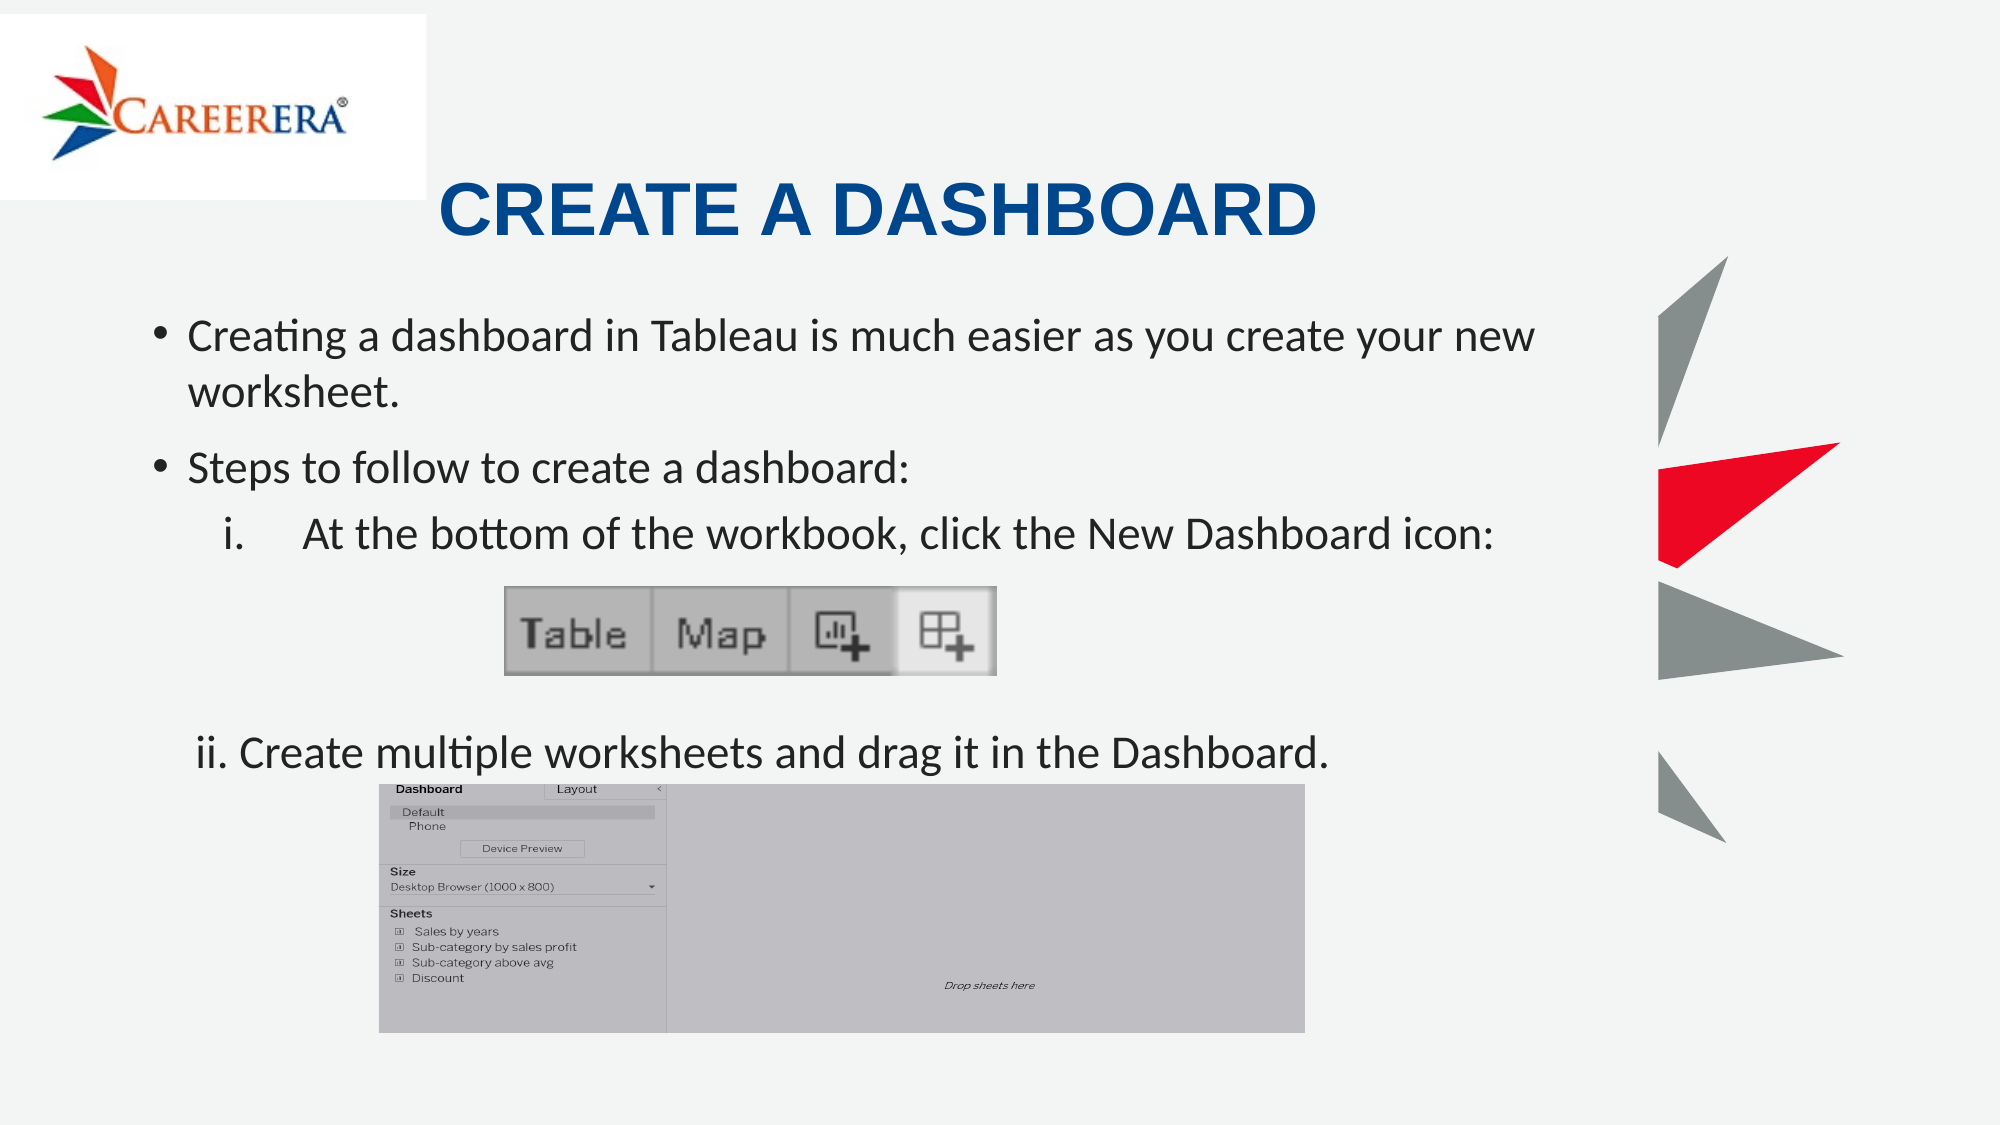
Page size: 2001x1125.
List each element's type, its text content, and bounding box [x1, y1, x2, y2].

title CREATE A DASHBOARD [137, 162, 1622, 270]
picture [504, 586, 997, 676]
picture [378, 784, 1306, 1033]
list Creating a dashboard in Tableau is much easier as you create your new worksheet. Steps to follow to create a dashboard: At the bottom of the workbook, click the New Dashboard icon: ii. Create multiple worksheets and drag it in the Dashboard. [137, 294, 1622, 996]
picture [0, 13, 427, 200]
